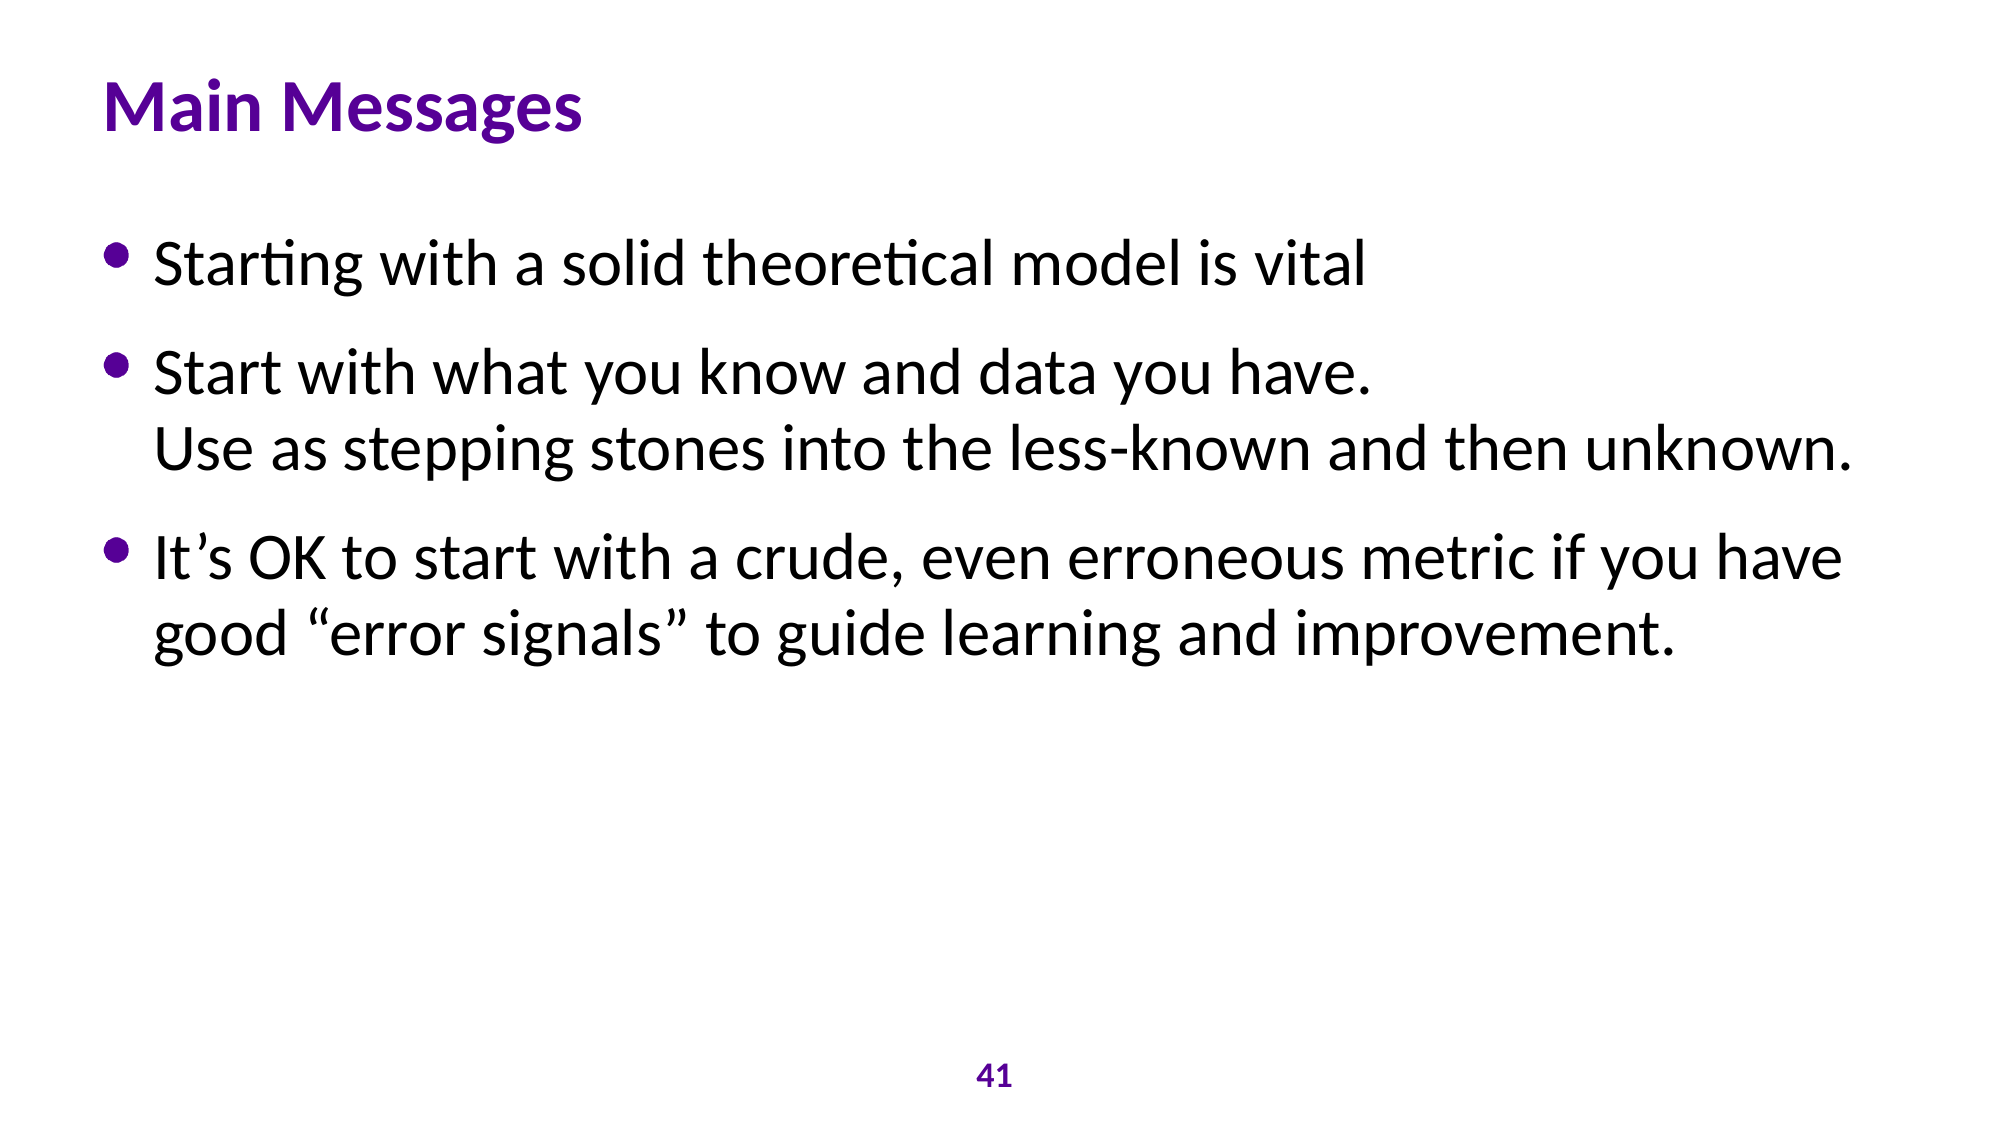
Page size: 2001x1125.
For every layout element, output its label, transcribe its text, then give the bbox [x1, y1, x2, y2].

picture [103, 242, 129, 278]
picture [103, 352, 129, 388]
slide_number 41 [879, 1043, 1110, 1103]
title Main Messages [102, 15, 1872, 200]
picture [103, 537, 129, 573]
list Starting with a solid theoretical model is vital Start with what you know and data you have. Use as stepping stones into the less-known and then unknown. It’s OK to start with a crude, even erroneous metric if you have good “error signals” to guide learning and improvement. [103, 224, 1925, 982]
